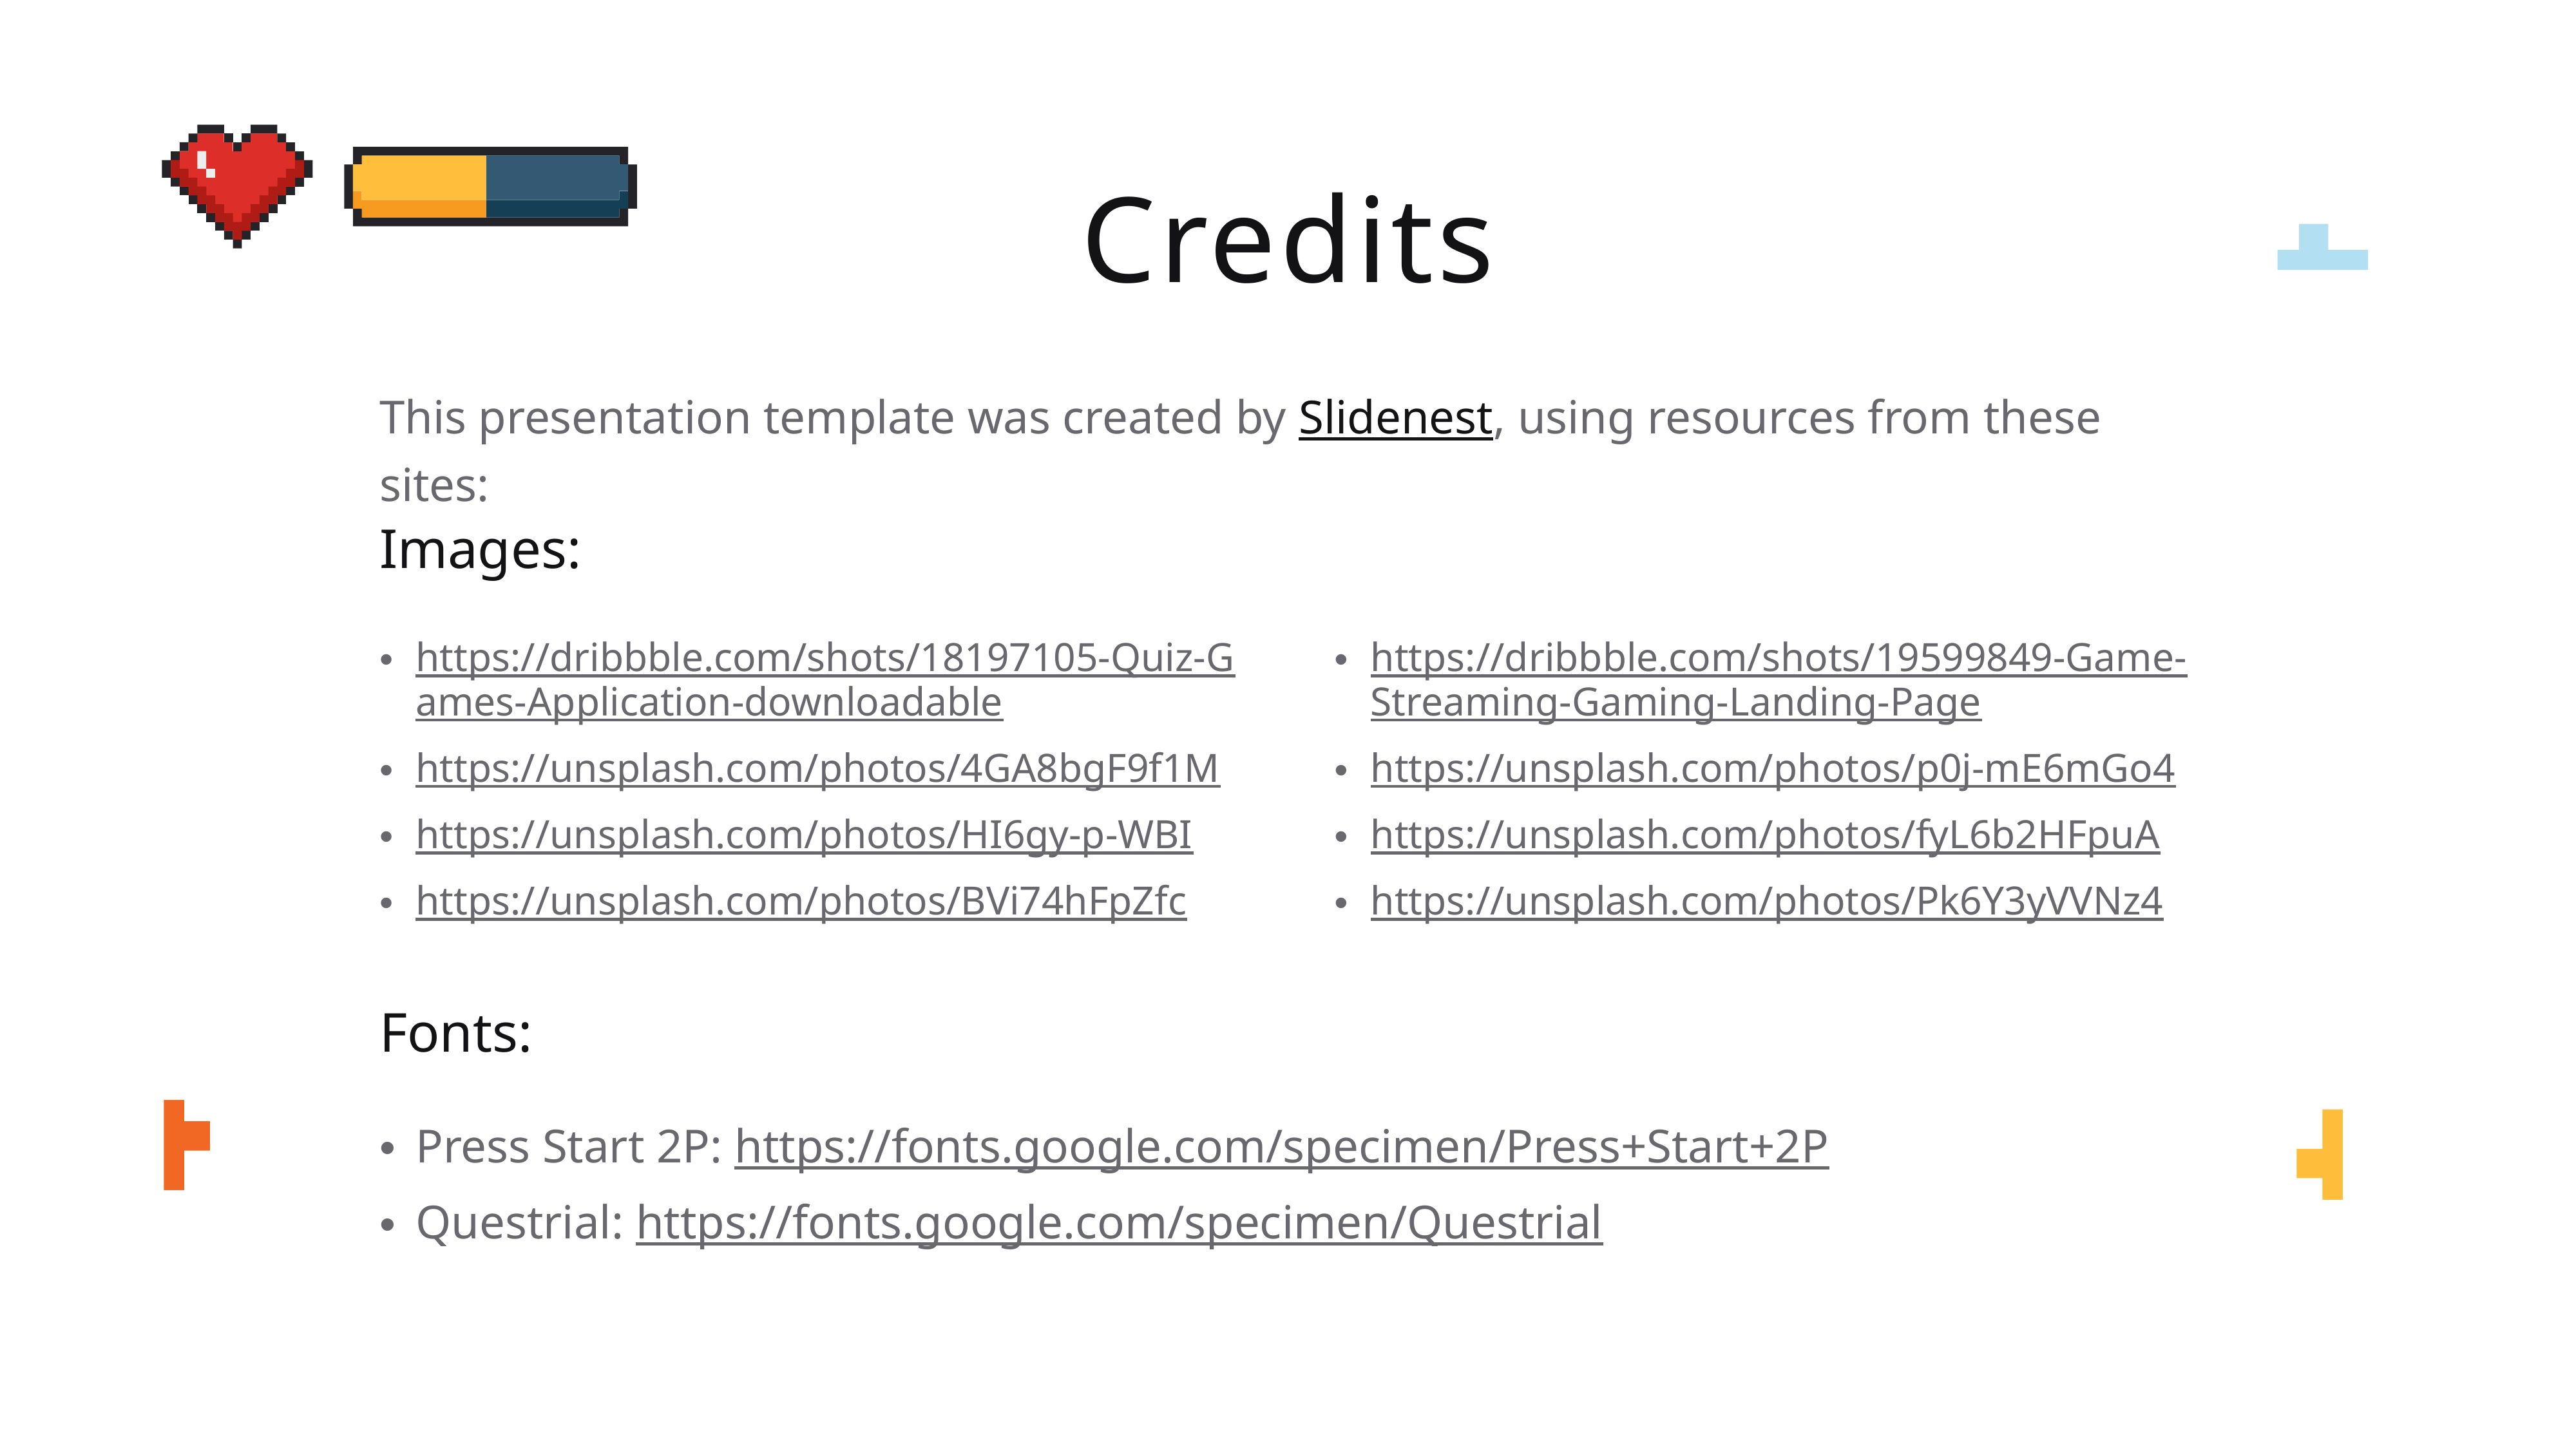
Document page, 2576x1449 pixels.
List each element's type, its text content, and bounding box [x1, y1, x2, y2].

text_box Credits [370, 159, 2206, 311]
text_box [164, 1099, 210, 1191]
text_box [162, 124, 637, 249]
text_box https://dribbble.com/shots/18197105-Quiz-Games-Application-downloadable https://unsplash.com/photos/4GA8bgF9f1M https://unsplash.com/photos/HI6gy-p-WBI https://unsplash.com/photos/BVi74hFpZfc [370, 622, 1252, 890]
text_box [2277, 223, 2369, 270]
text_box Images: [370, 515, 2206, 584]
text_box https://dribbble.com/shots/19599849-Game-Streaming-Gaming-Landing-Page https://unsplash.com/photos/p0j-mE6mGo4 https://unsplash.com/photos/fyL6b2HFpuA https://unsplash.com/photos/Pk6Y3yVVNz4 [1324, 622, 2206, 890]
text_box Fonts: [370, 993, 2206, 1068]
text_box Press Start 2P: https://fonts.google.com/specimen/Press+Start+2P Questrial: https://fonts.google.com/specimen/Questrial [370, 1106, 2206, 1260]
text_box This presentation template was created by Slidenest, using resources from these sites: [370, 377, 2206, 515]
text_box [2296, 1109, 2343, 1200]
